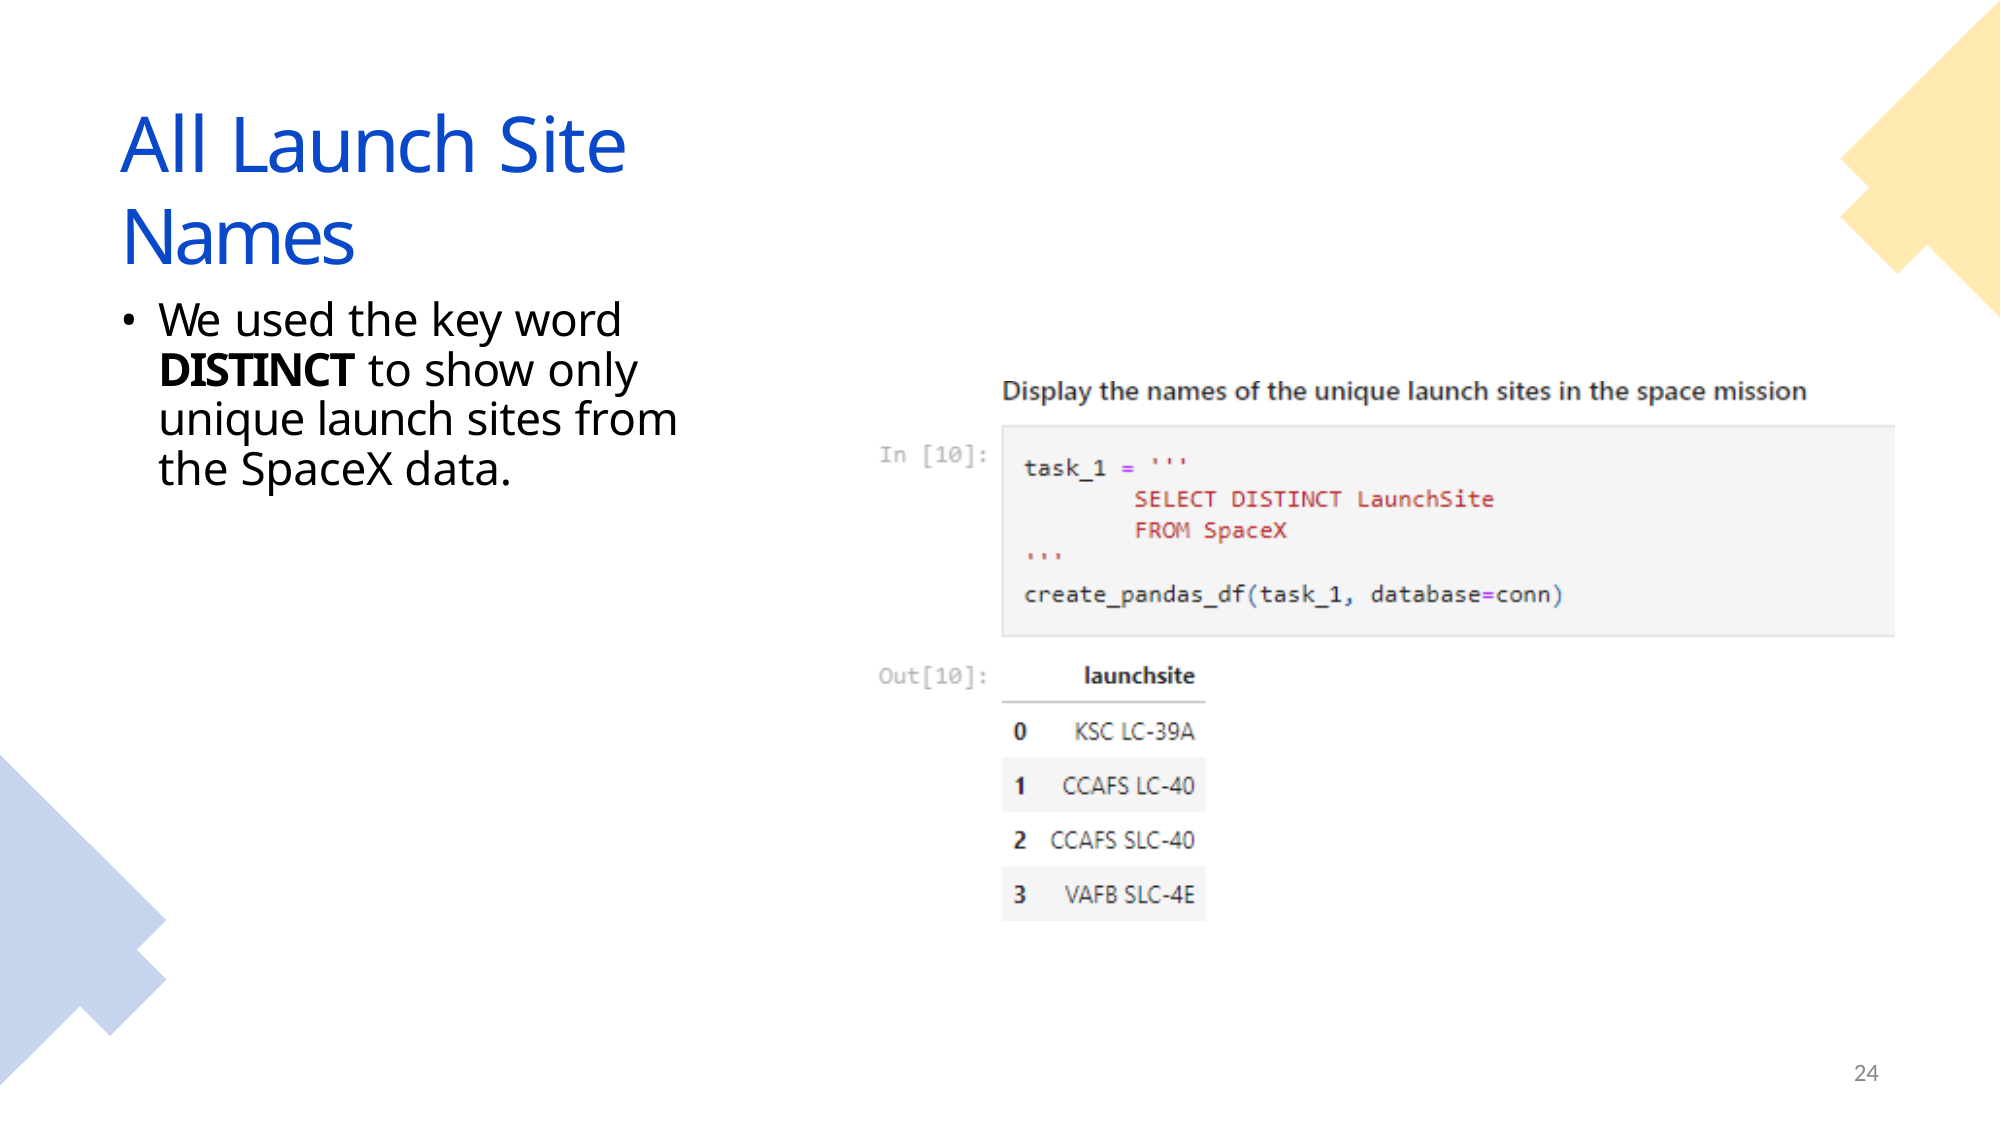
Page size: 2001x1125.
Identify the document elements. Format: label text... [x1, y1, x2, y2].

text_box 24 [1847, 1060, 1888, 1087]
text_box [1840, 0, 2000, 318]
picture [878, 381, 1895, 922]
text_box [0, 754, 167, 1086]
text_box We used the key word DISTINCT to show only unique launch sites from the SpaceX data. [118, 289, 748, 495]
title All Launch Site Names [118, 93, 855, 283]
